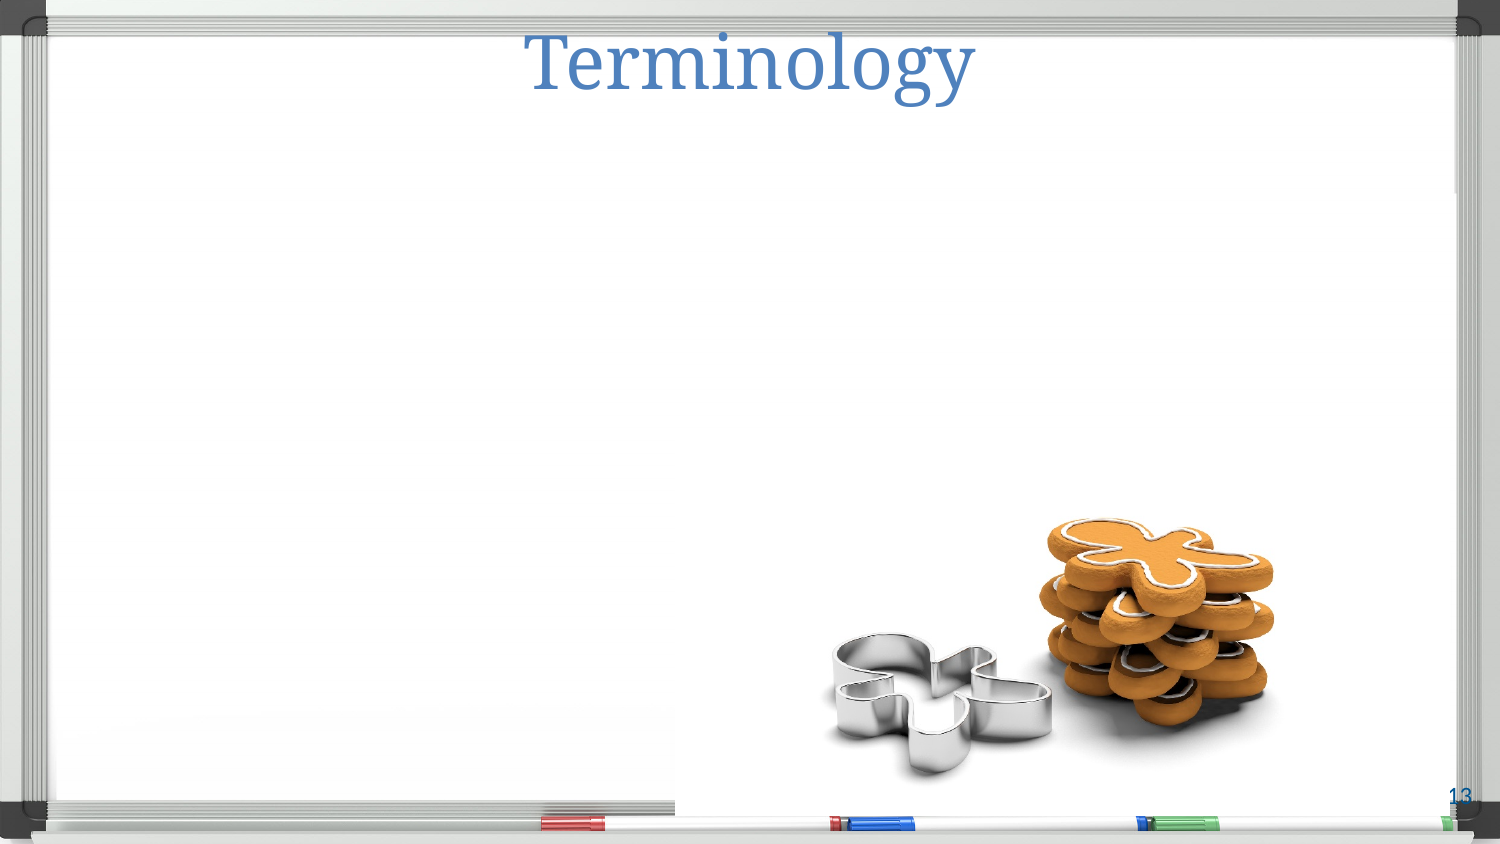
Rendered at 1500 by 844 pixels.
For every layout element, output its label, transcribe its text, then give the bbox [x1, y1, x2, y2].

picture [0, 0, 1500, 844]
title Terminology [12, 9, 1488, 110]
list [674, 427, 1451, 816]
slide_number 13 [1454, 771, 1488, 817]
